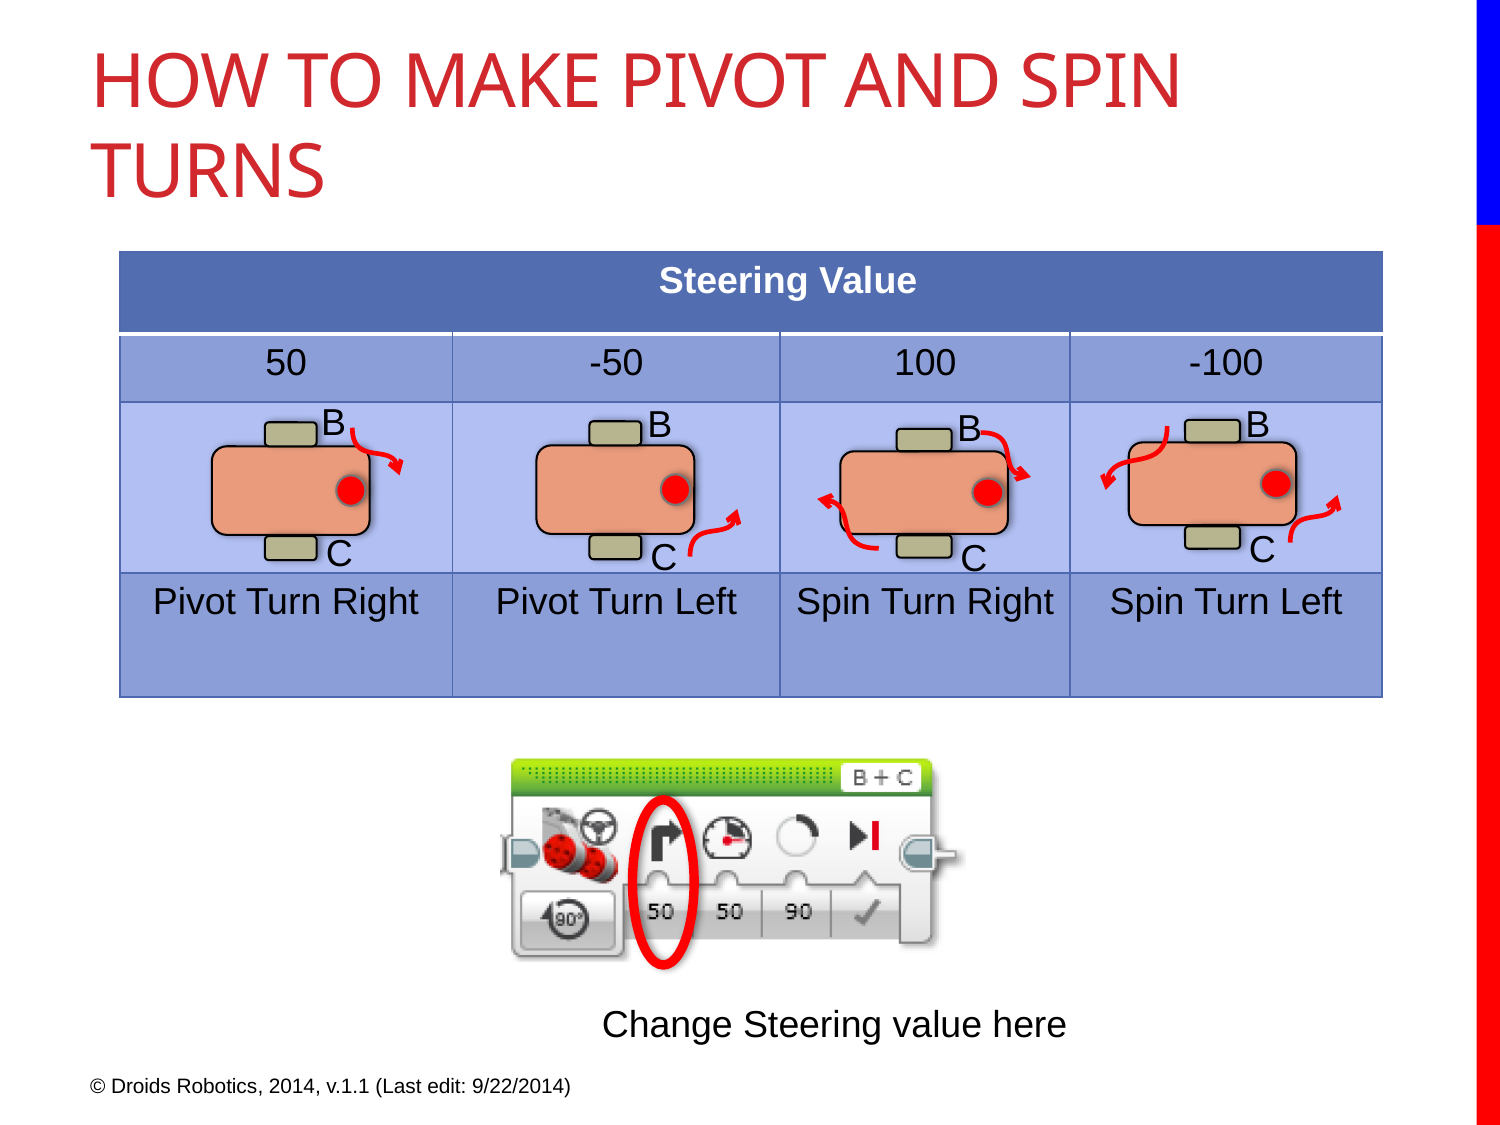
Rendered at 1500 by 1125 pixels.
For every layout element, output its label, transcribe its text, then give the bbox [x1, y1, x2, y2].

table_header Steering Value [121, 253, 1381, 332]
text_box Change Steering value here [587, 992, 1106, 1053]
table_cell [705, 403, 779, 572]
table_cell [453, 403, 537, 572]
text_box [1289, 494, 1338, 544]
table_cell Pivot Turn Left [453, 574, 779, 696]
table_cell [781, 403, 818, 572]
table_cell 50 [121, 336, 452, 401]
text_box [816, 395, 1032, 569]
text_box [689, 508, 738, 558]
table_cell [121, 403, 452, 572]
picture [500, 734, 969, 994]
table_cell Spin Turn Left [1071, 574, 1381, 696]
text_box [535, 391, 700, 571]
table_cell -100 [1071, 336, 1381, 401]
table_cell Spin Turn Right [781, 574, 1069, 696]
table_cell [1038, 403, 1069, 572]
table_cell [1071, 403, 1381, 572]
table_cell -50 [453, 336, 779, 401]
title How to Make Pivot and Spin turns [75, 25, 1428, 250]
footer © Droids Robotics, 2014, v.1.1 (Last edit: 9/22/2014) [75, 1065, 638, 1112]
table_cell Pivot Turn Right [121, 574, 452, 696]
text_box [211, 390, 401, 567]
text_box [1105, 391, 1302, 560]
table_cell 100 [781, 336, 1069, 401]
